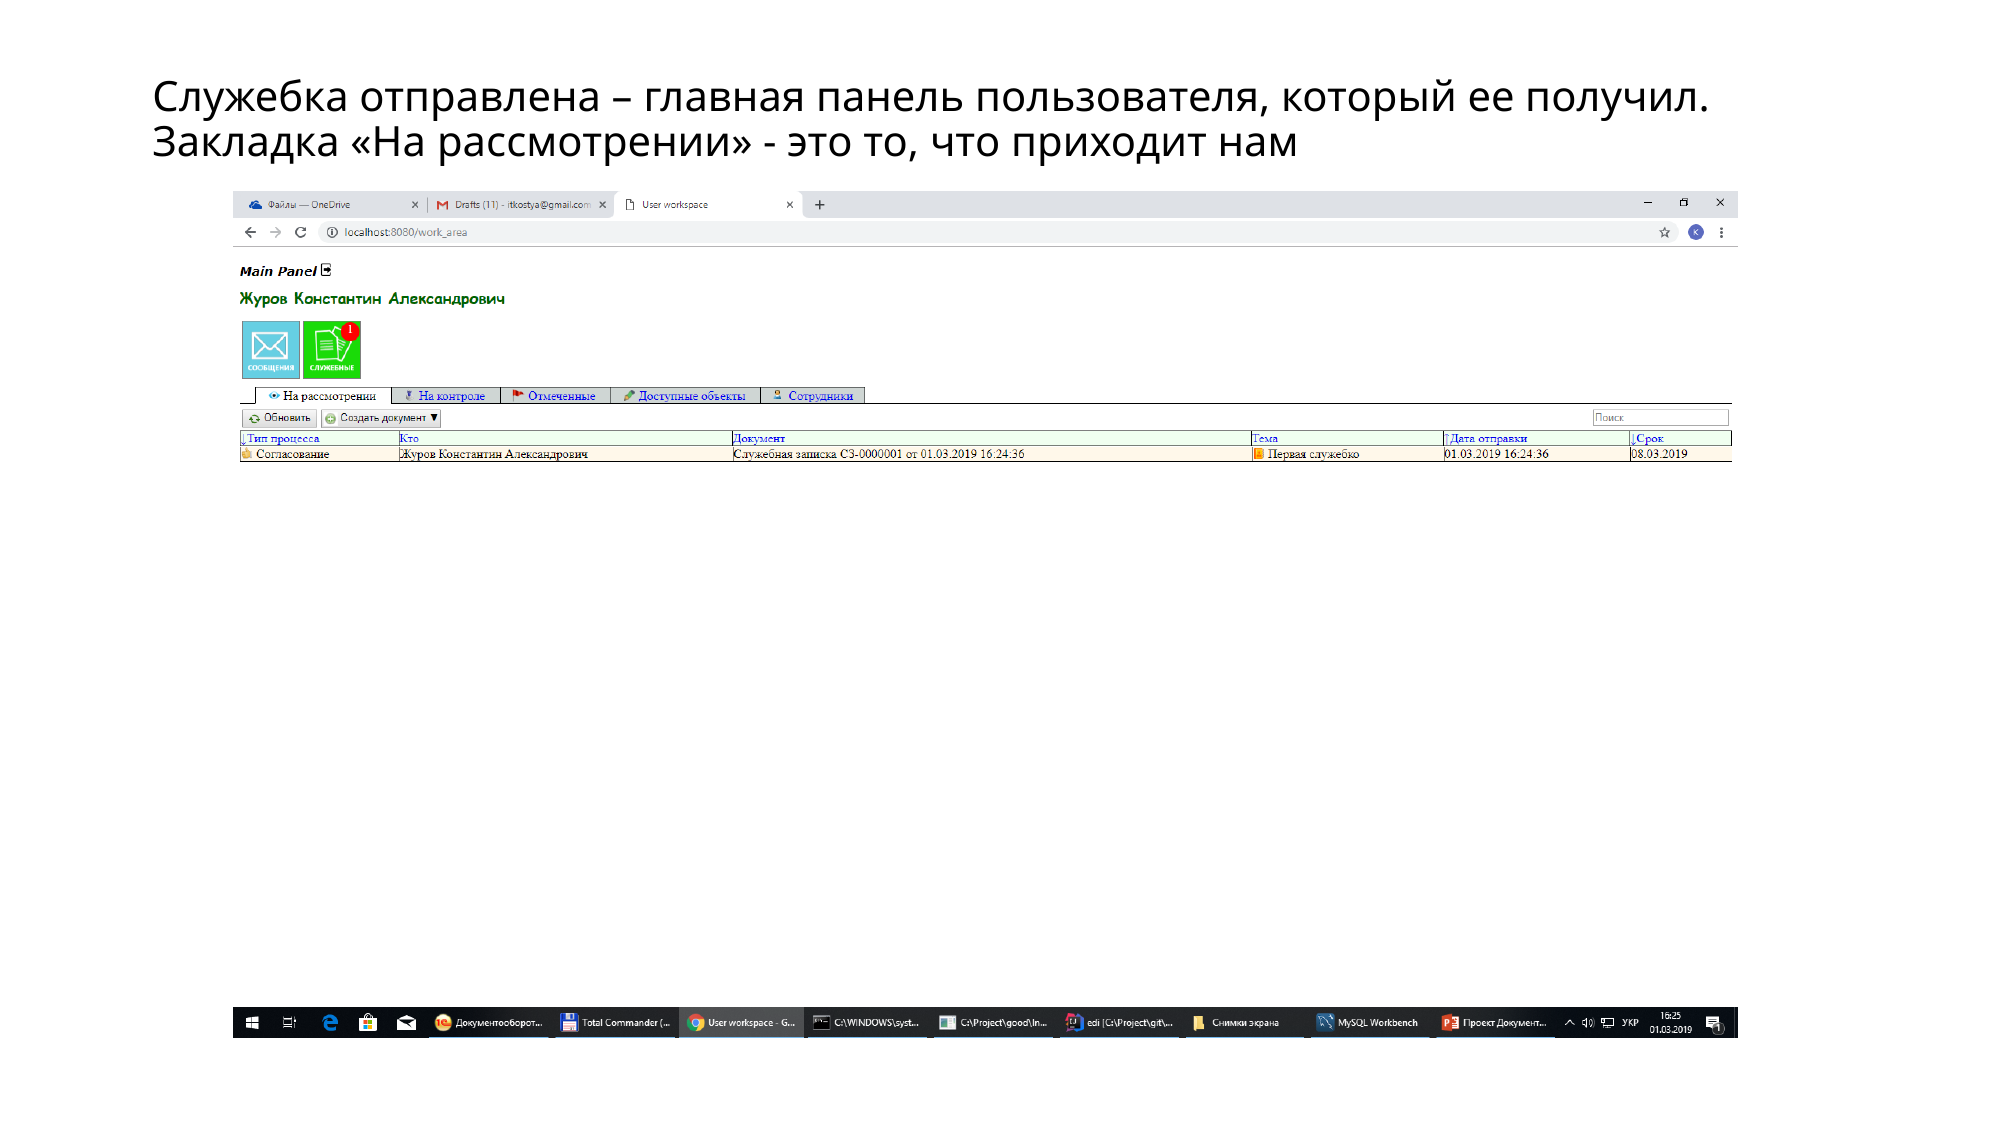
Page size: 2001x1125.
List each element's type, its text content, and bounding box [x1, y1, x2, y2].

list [233, 191, 1738, 1038]
title Служебка отправлена – главная панель пользователя, который ее получил. Закладка «На рассмотрении» - это то, что приходит нам [137, 59, 1863, 182]
